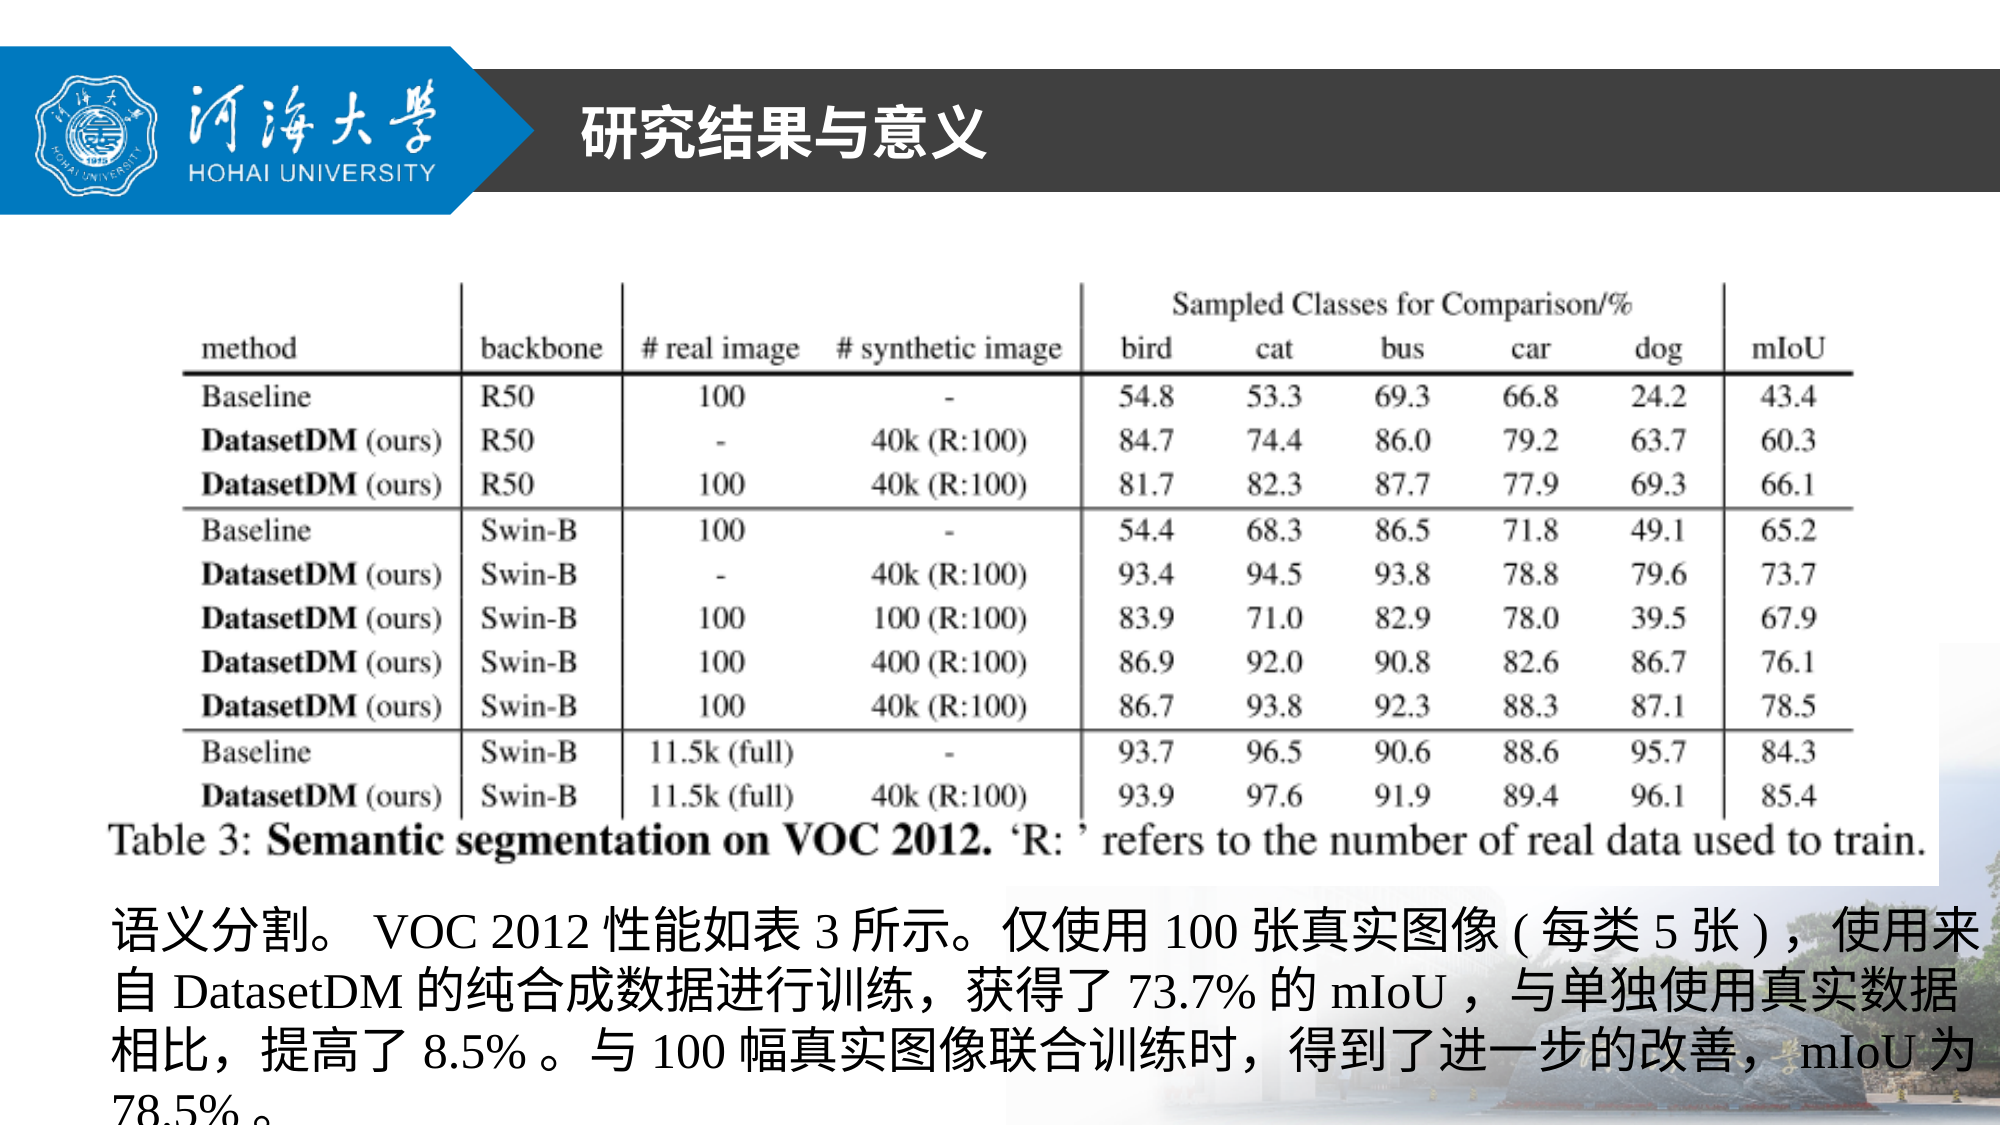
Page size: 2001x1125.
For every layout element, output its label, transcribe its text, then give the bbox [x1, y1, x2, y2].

list 研究结果与意义 [565, 91, 1656, 181]
picture [96, 281, 2000, 890]
text_box 语义分割。VOC 2012性能如表3所示。仅使用100张真实图像(每类5张)，使用来自DatasetDM的纯合成数据进行训练，获得了73.7%的mIoU，与单独使用真实数据相比，提高了8.5%。与100幅真实图像联合训练时，得到了进一步的改善，mIoU为78.5%。 [96, 890, 2000, 1125]
